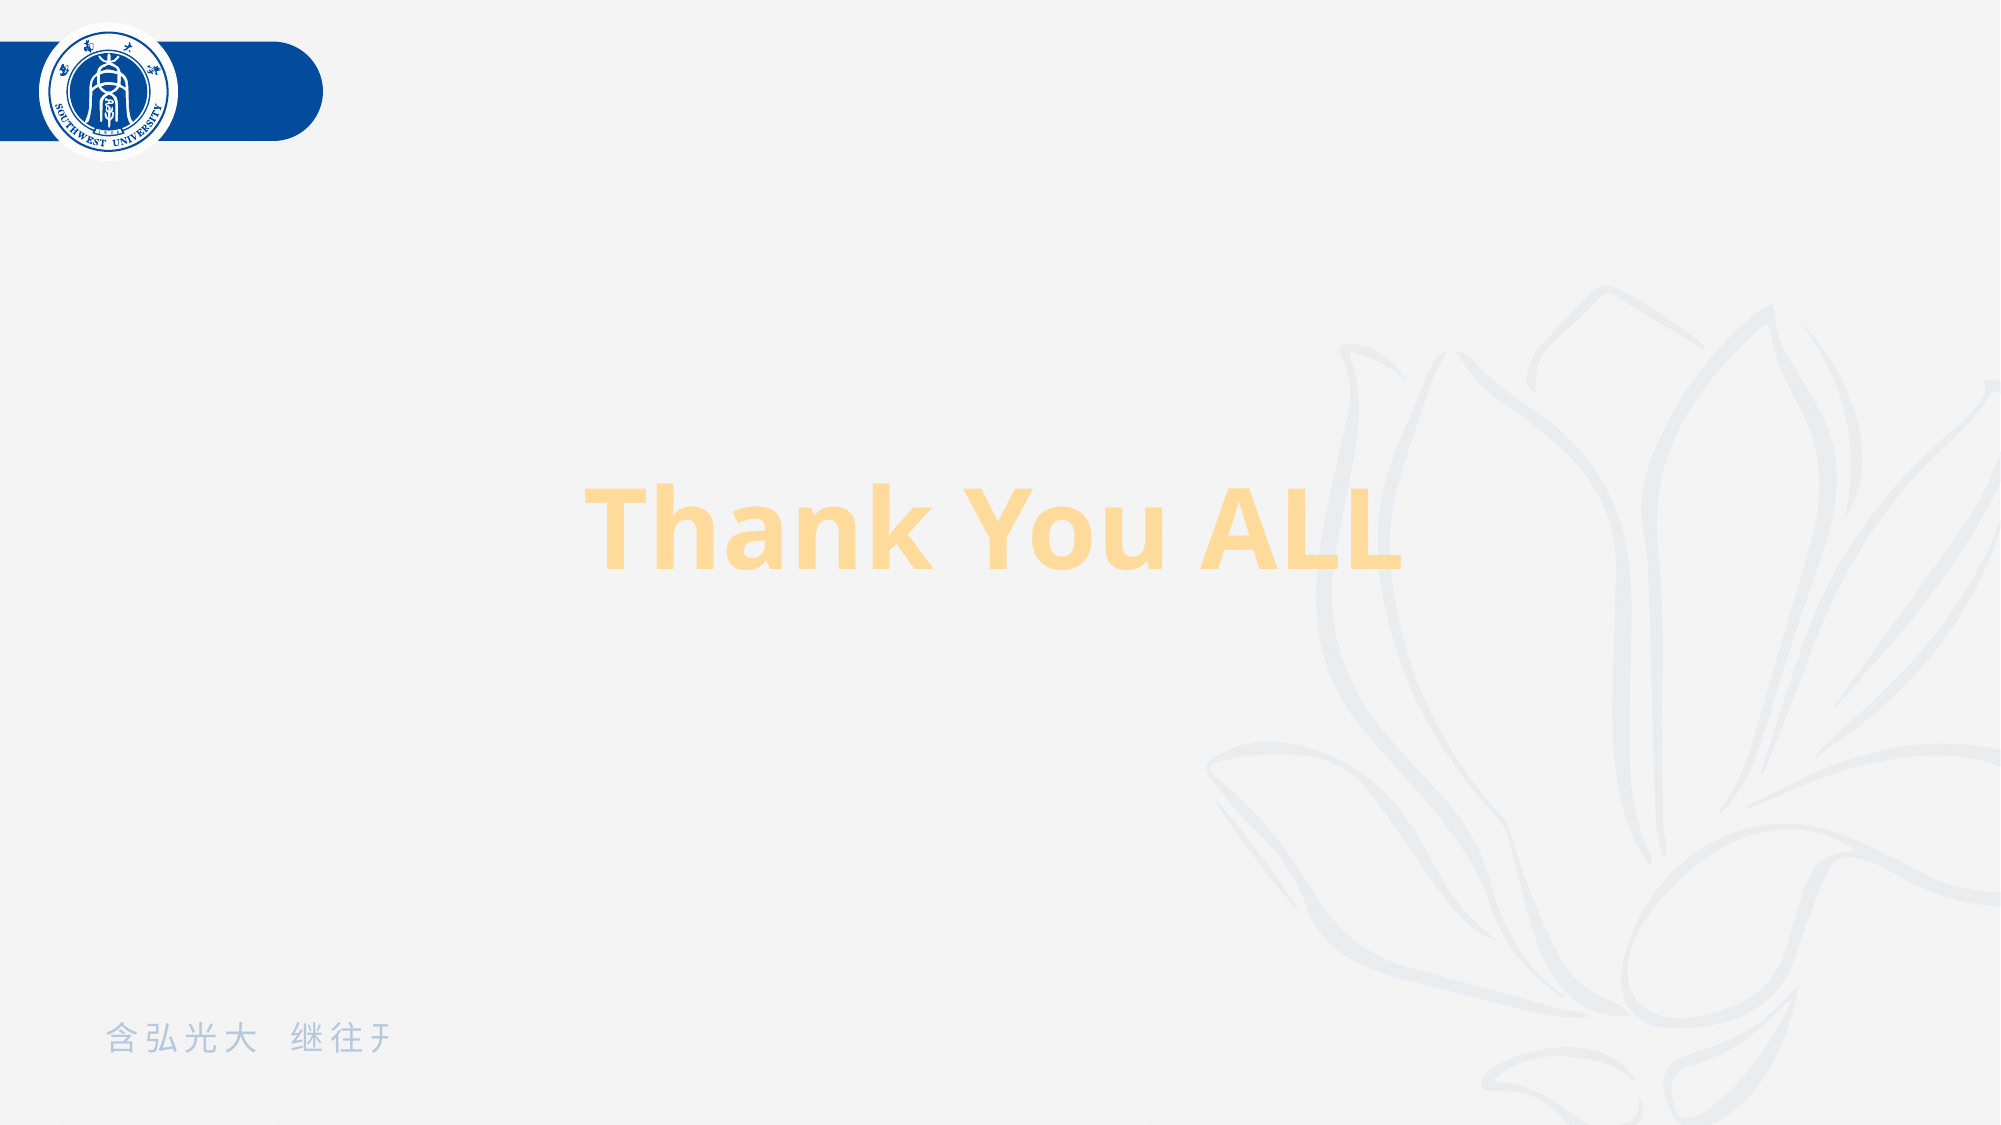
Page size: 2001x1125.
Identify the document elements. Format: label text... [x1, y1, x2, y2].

text_box Thank You ALL [568, 449, 1421, 600]
